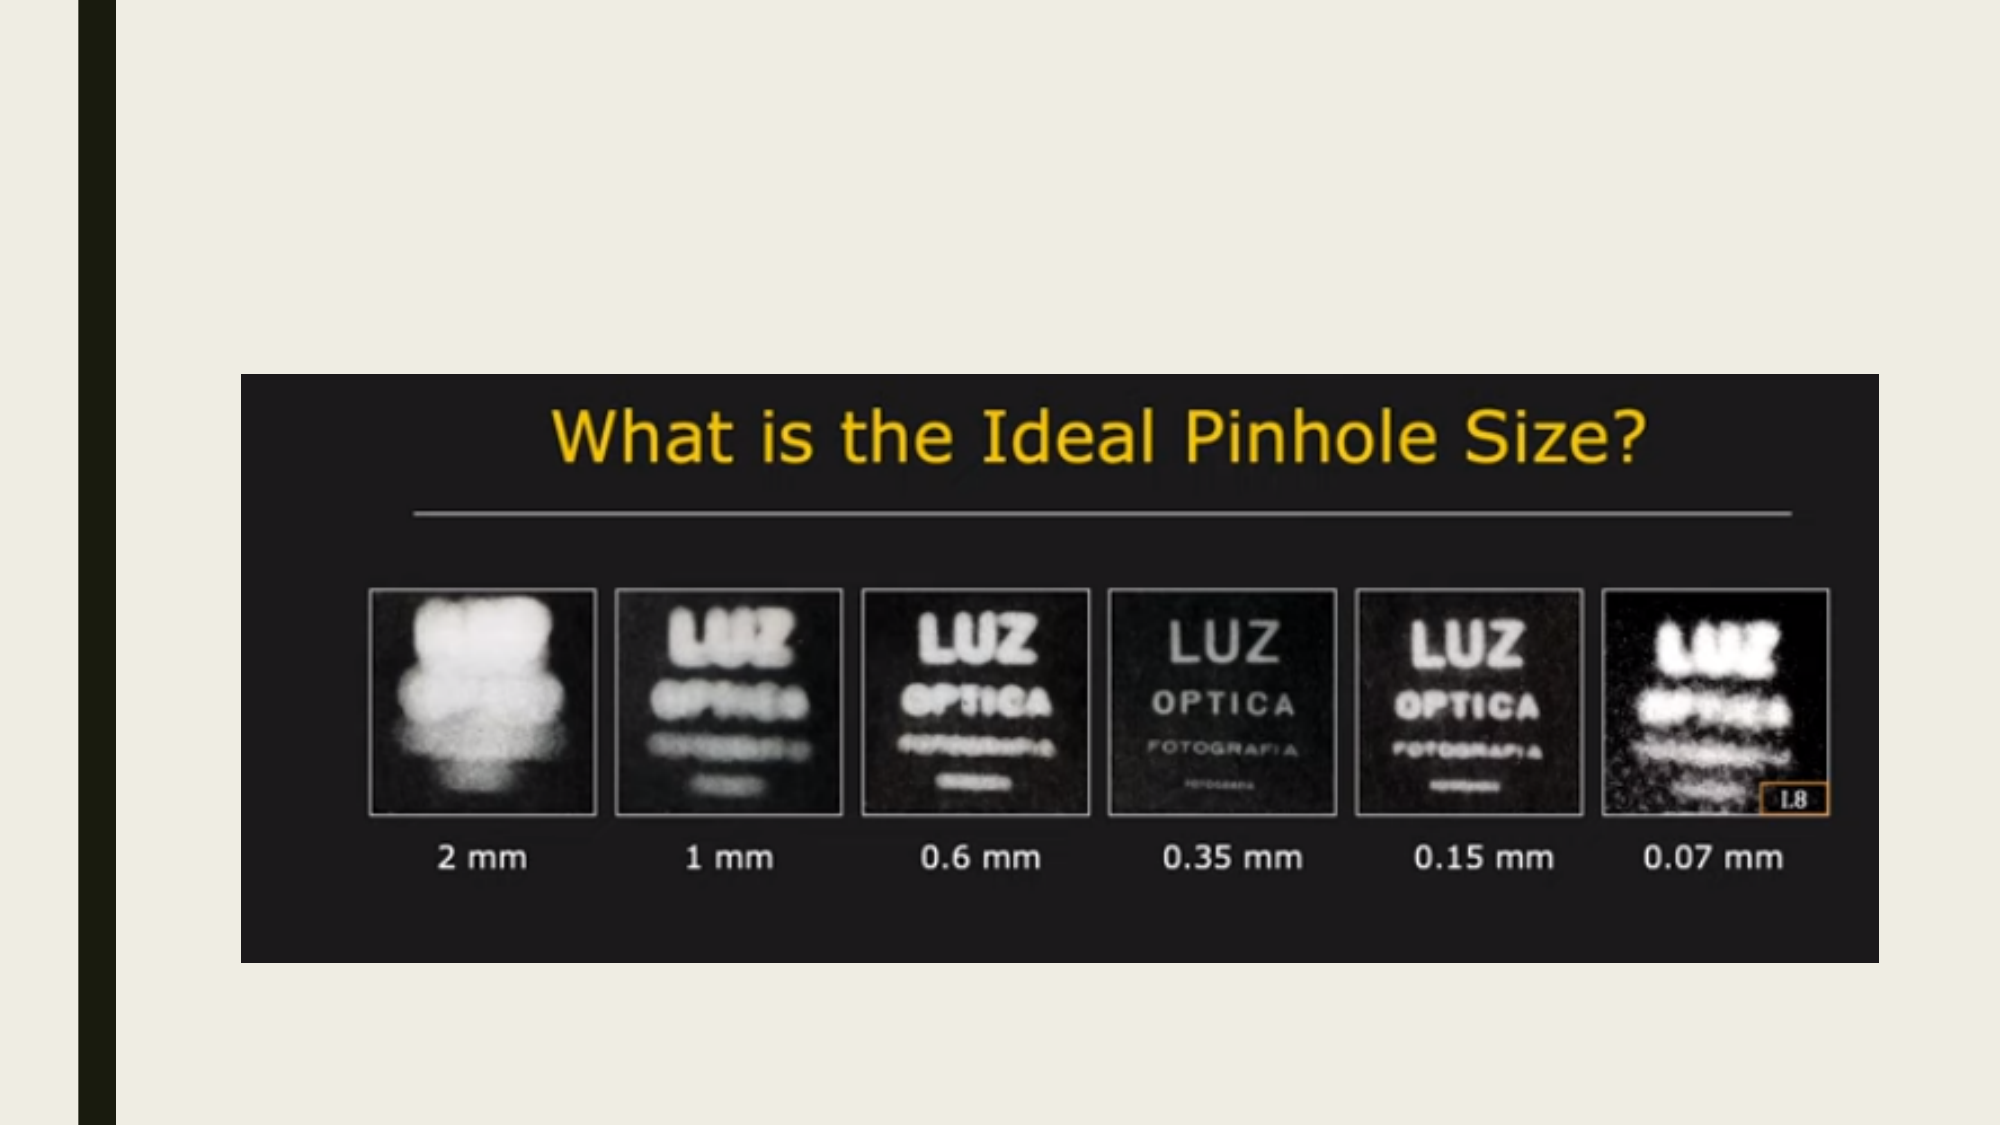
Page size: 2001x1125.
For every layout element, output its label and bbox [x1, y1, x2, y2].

picture [241, 374, 1879, 963]
